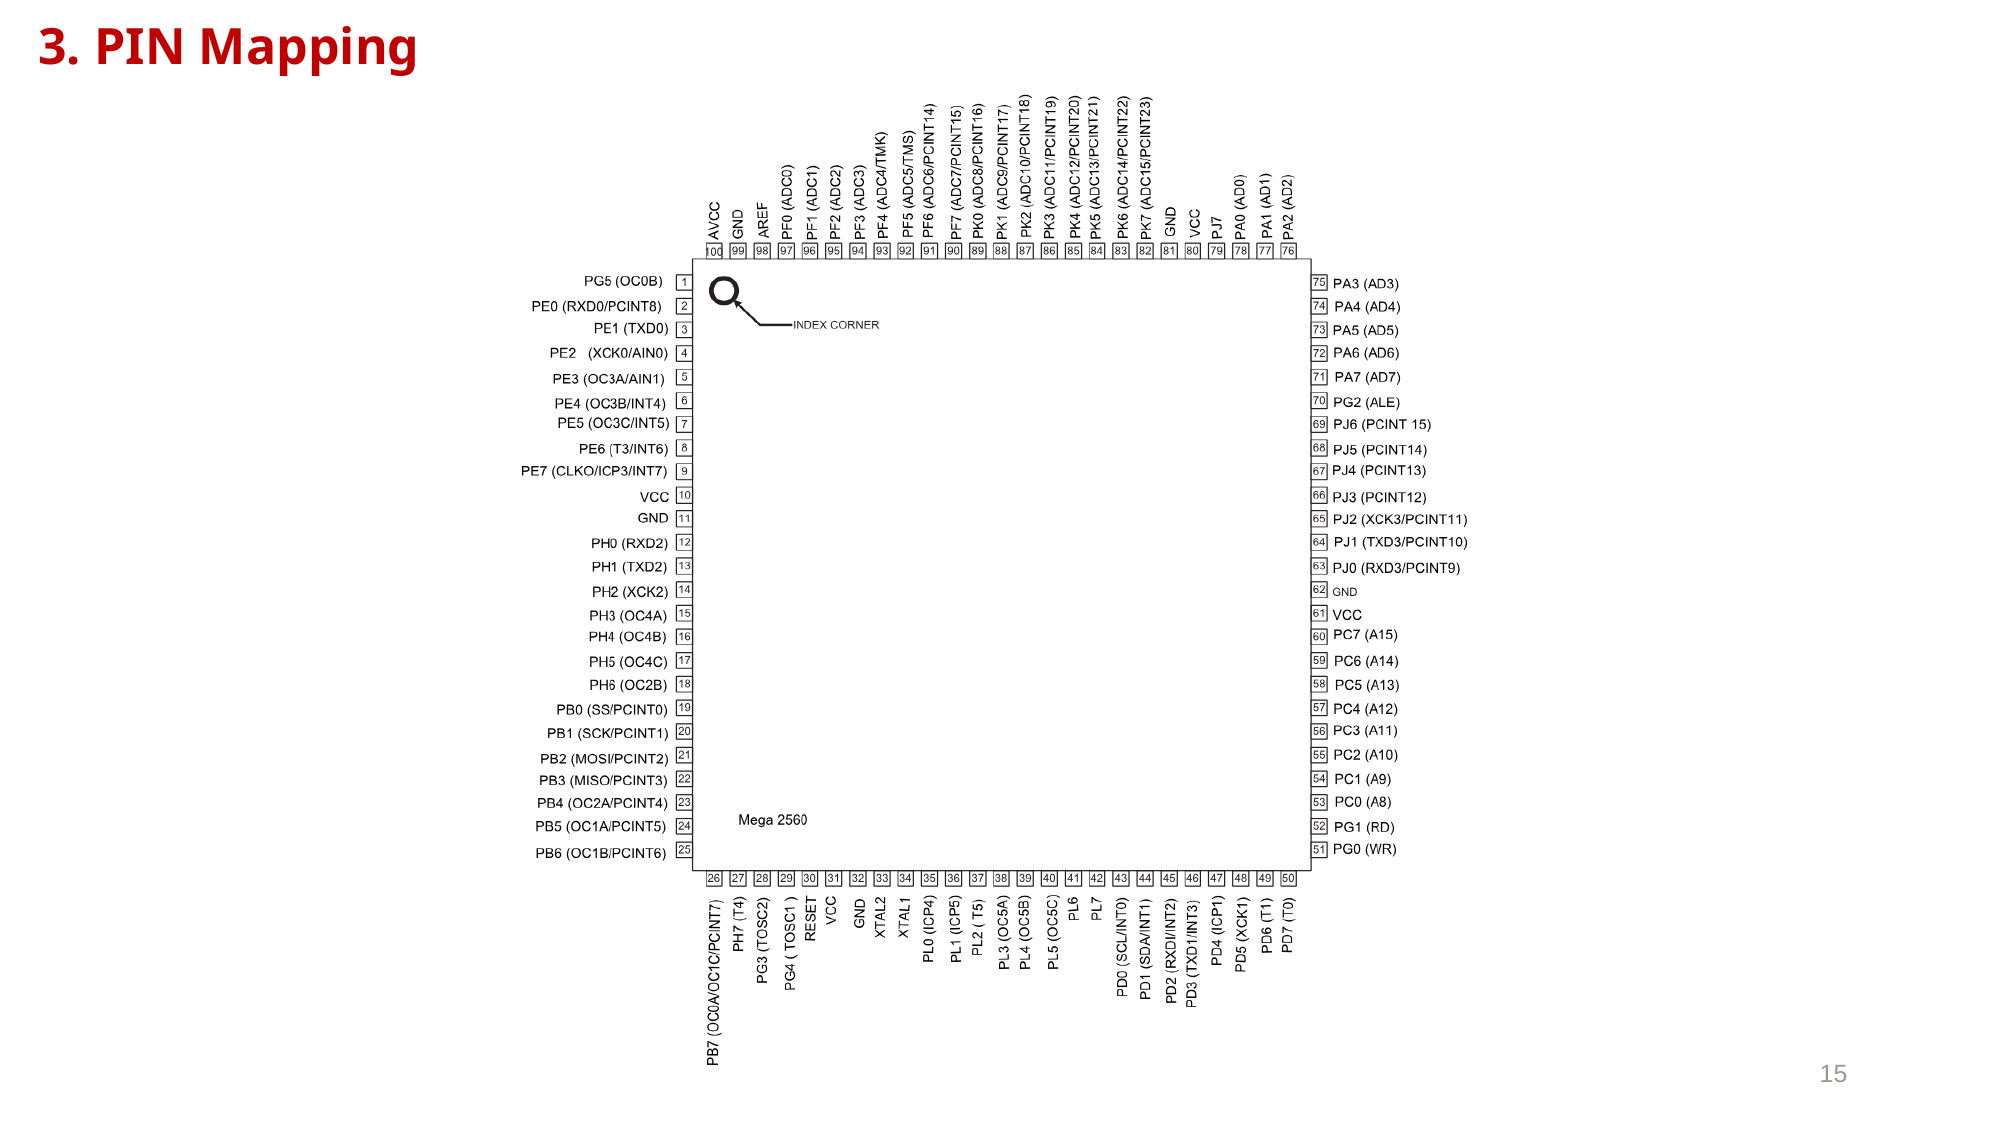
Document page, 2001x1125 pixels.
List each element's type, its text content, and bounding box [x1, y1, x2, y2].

title 3. PIN Mapping [23, 7, 1630, 90]
picture [515, 89, 1473, 1071]
slide_number 15 [1412, 1042, 1863, 1103]
